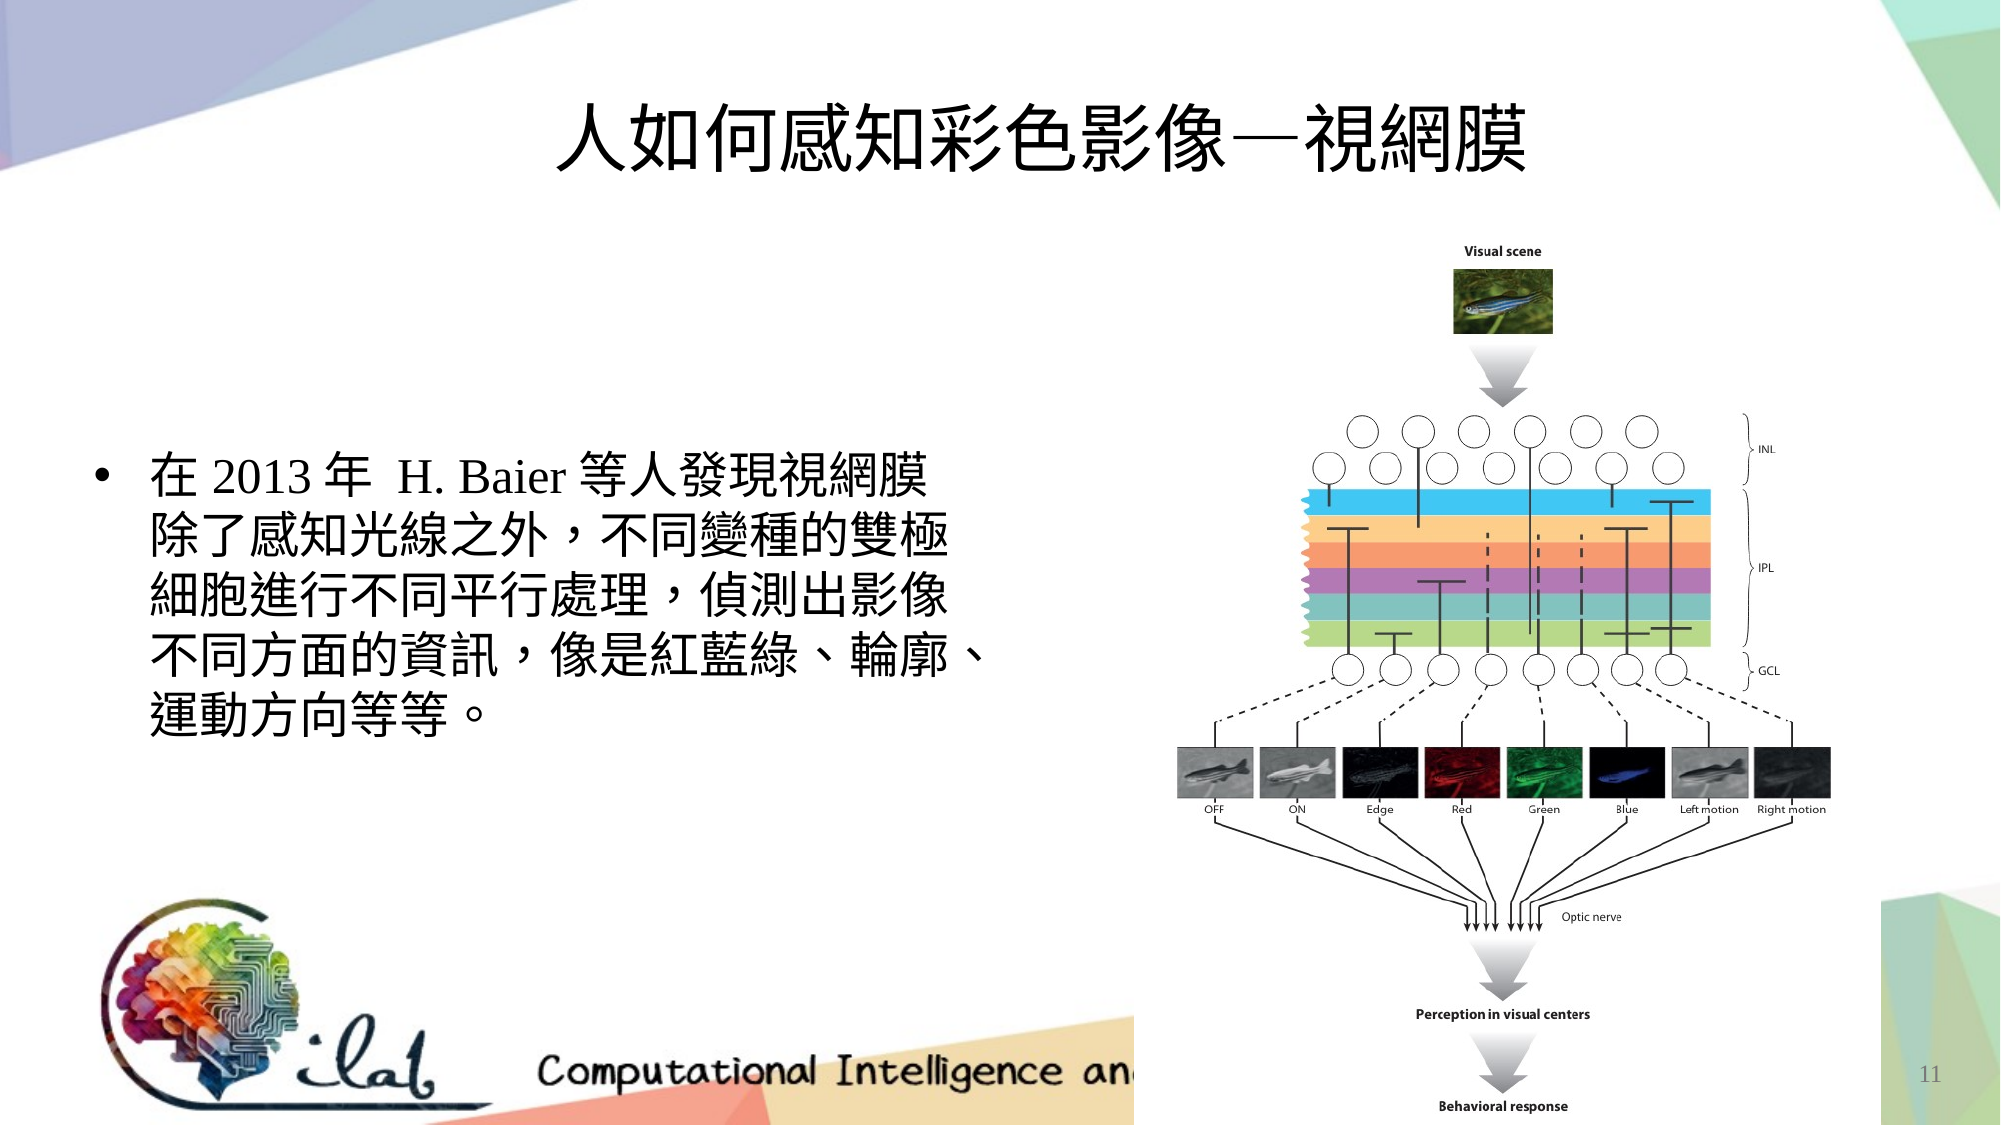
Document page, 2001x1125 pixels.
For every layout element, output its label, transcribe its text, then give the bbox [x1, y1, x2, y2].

text_box 人如何感知彩色影像—視網膜 [539, 84, 1544, 189]
slide_number 11 [1882, 1042, 1958, 1103]
text_box 在2013年 H. Baier等人發現視網膜除了感知光線之外，不同變種的雙極細胞進行不同平行處理，偵測出影像不同方面的資訊，像是紅藍綠、輪廓、運動方向等等。 [78, 436, 990, 752]
picture [0, 0, 2001, 1125]
